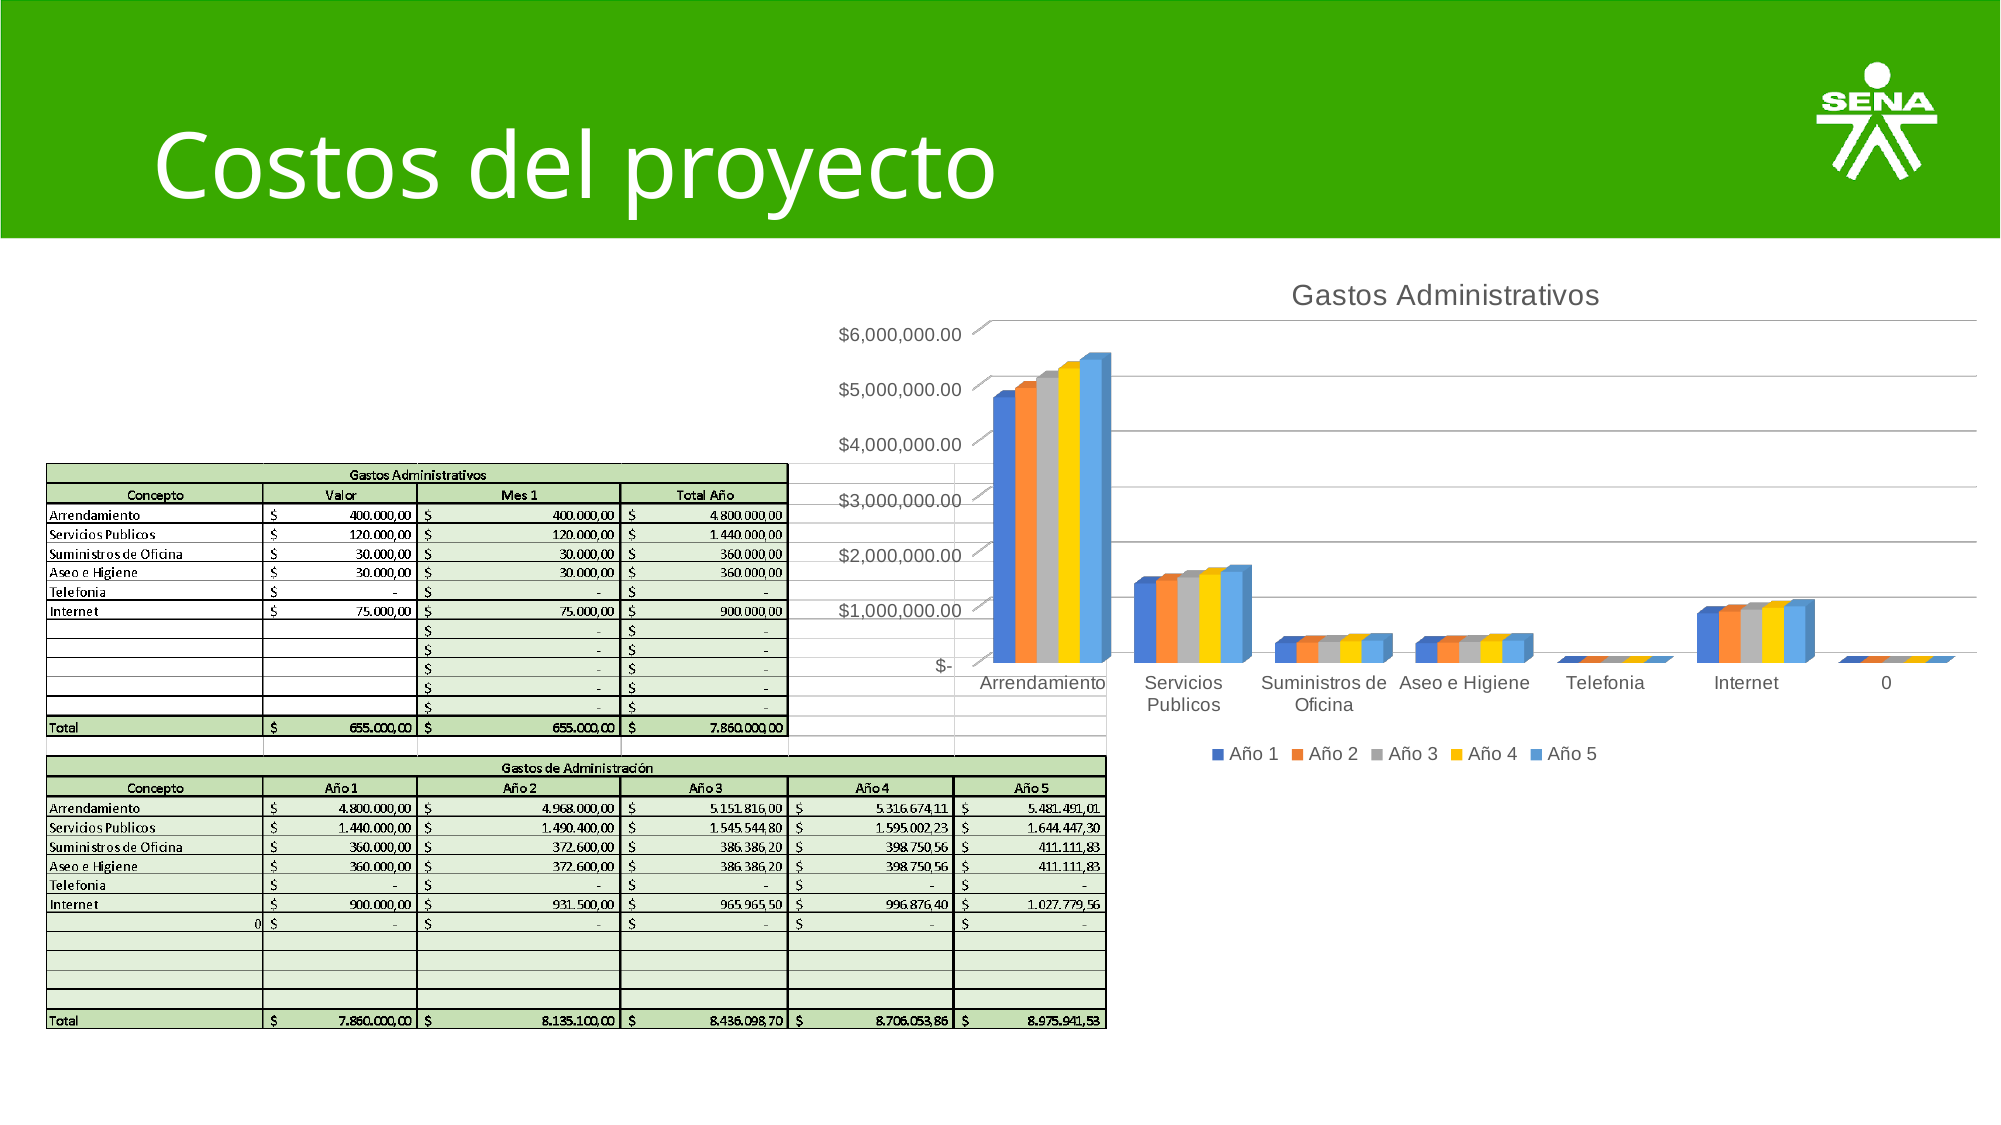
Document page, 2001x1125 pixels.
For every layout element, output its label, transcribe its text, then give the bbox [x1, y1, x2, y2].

chart [810, 240, 2000, 772]
picture [0, 0, 2001, 1125]
title Costos del proyecto [137, 59, 1863, 278]
